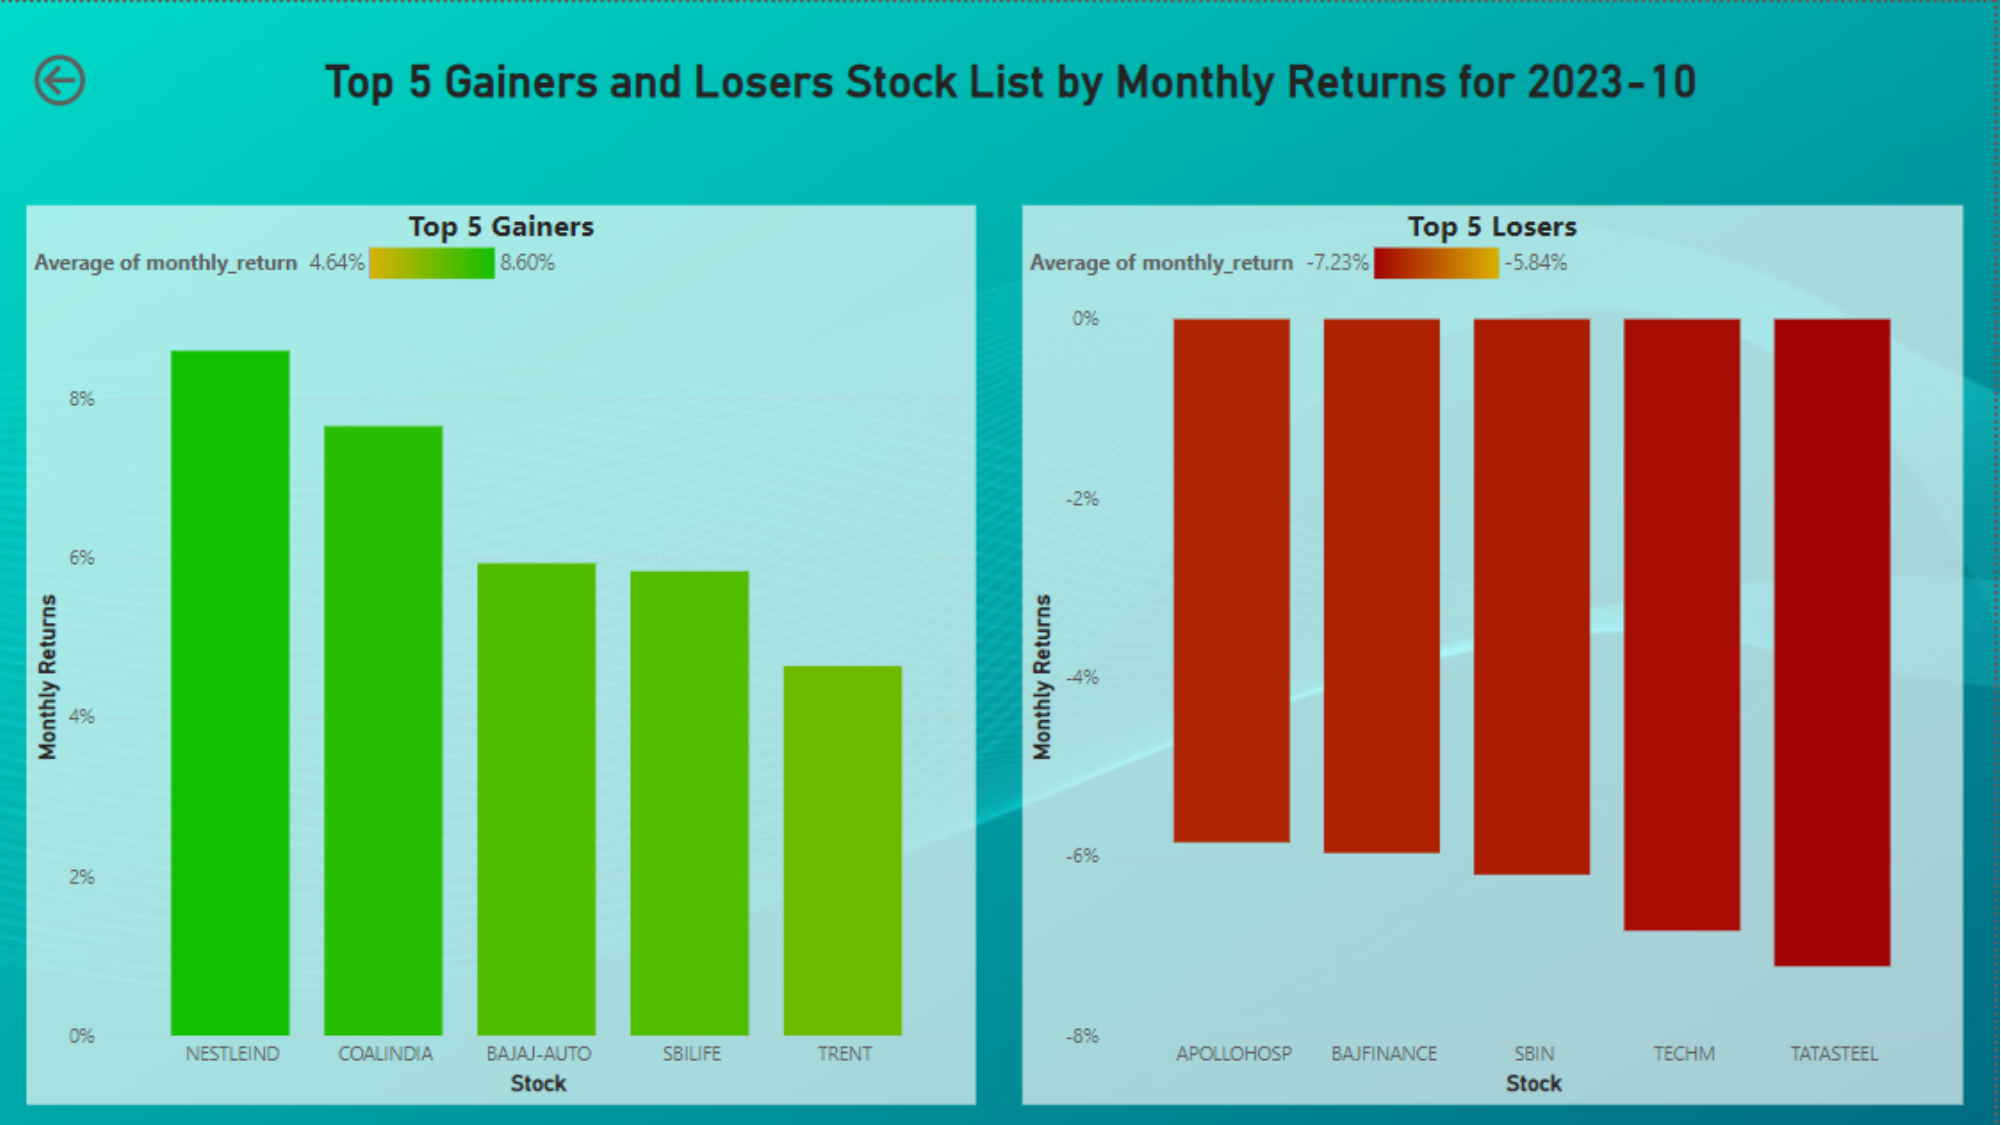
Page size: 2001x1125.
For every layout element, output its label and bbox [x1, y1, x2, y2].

list [0, 0, 2000, 1125]
